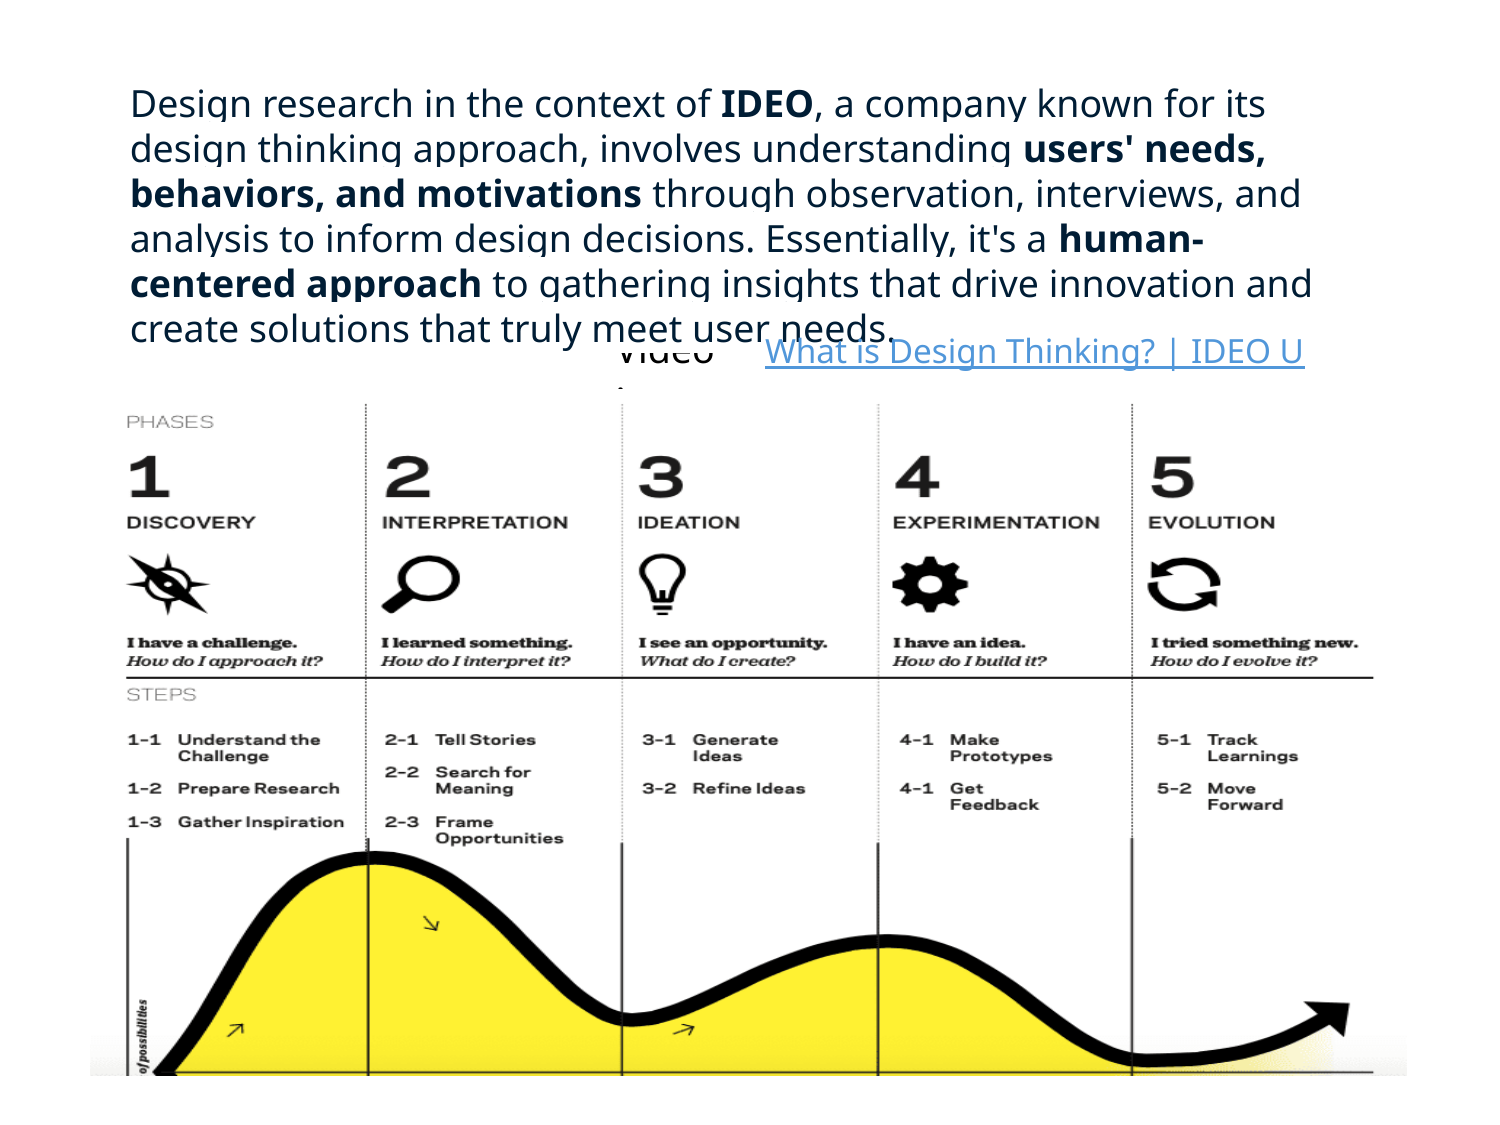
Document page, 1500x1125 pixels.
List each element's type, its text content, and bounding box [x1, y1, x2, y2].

picture [89, 389, 1407, 1076]
text_box Video: [600, 357, 738, 389]
text_box What is Design Thinking? | IDEO U [750, 323, 1350, 384]
text_box Design research in the context of IDEO, a company known for its design thinking approach, involves understanding users' needs, behaviors, and motivations through observation, interviews, and analysis to inform design decisions. Essentially, it's a human-centered approach to gathering insights that drive innovation and create solutions that truly meet user needs. [114, 71, 1350, 357]
